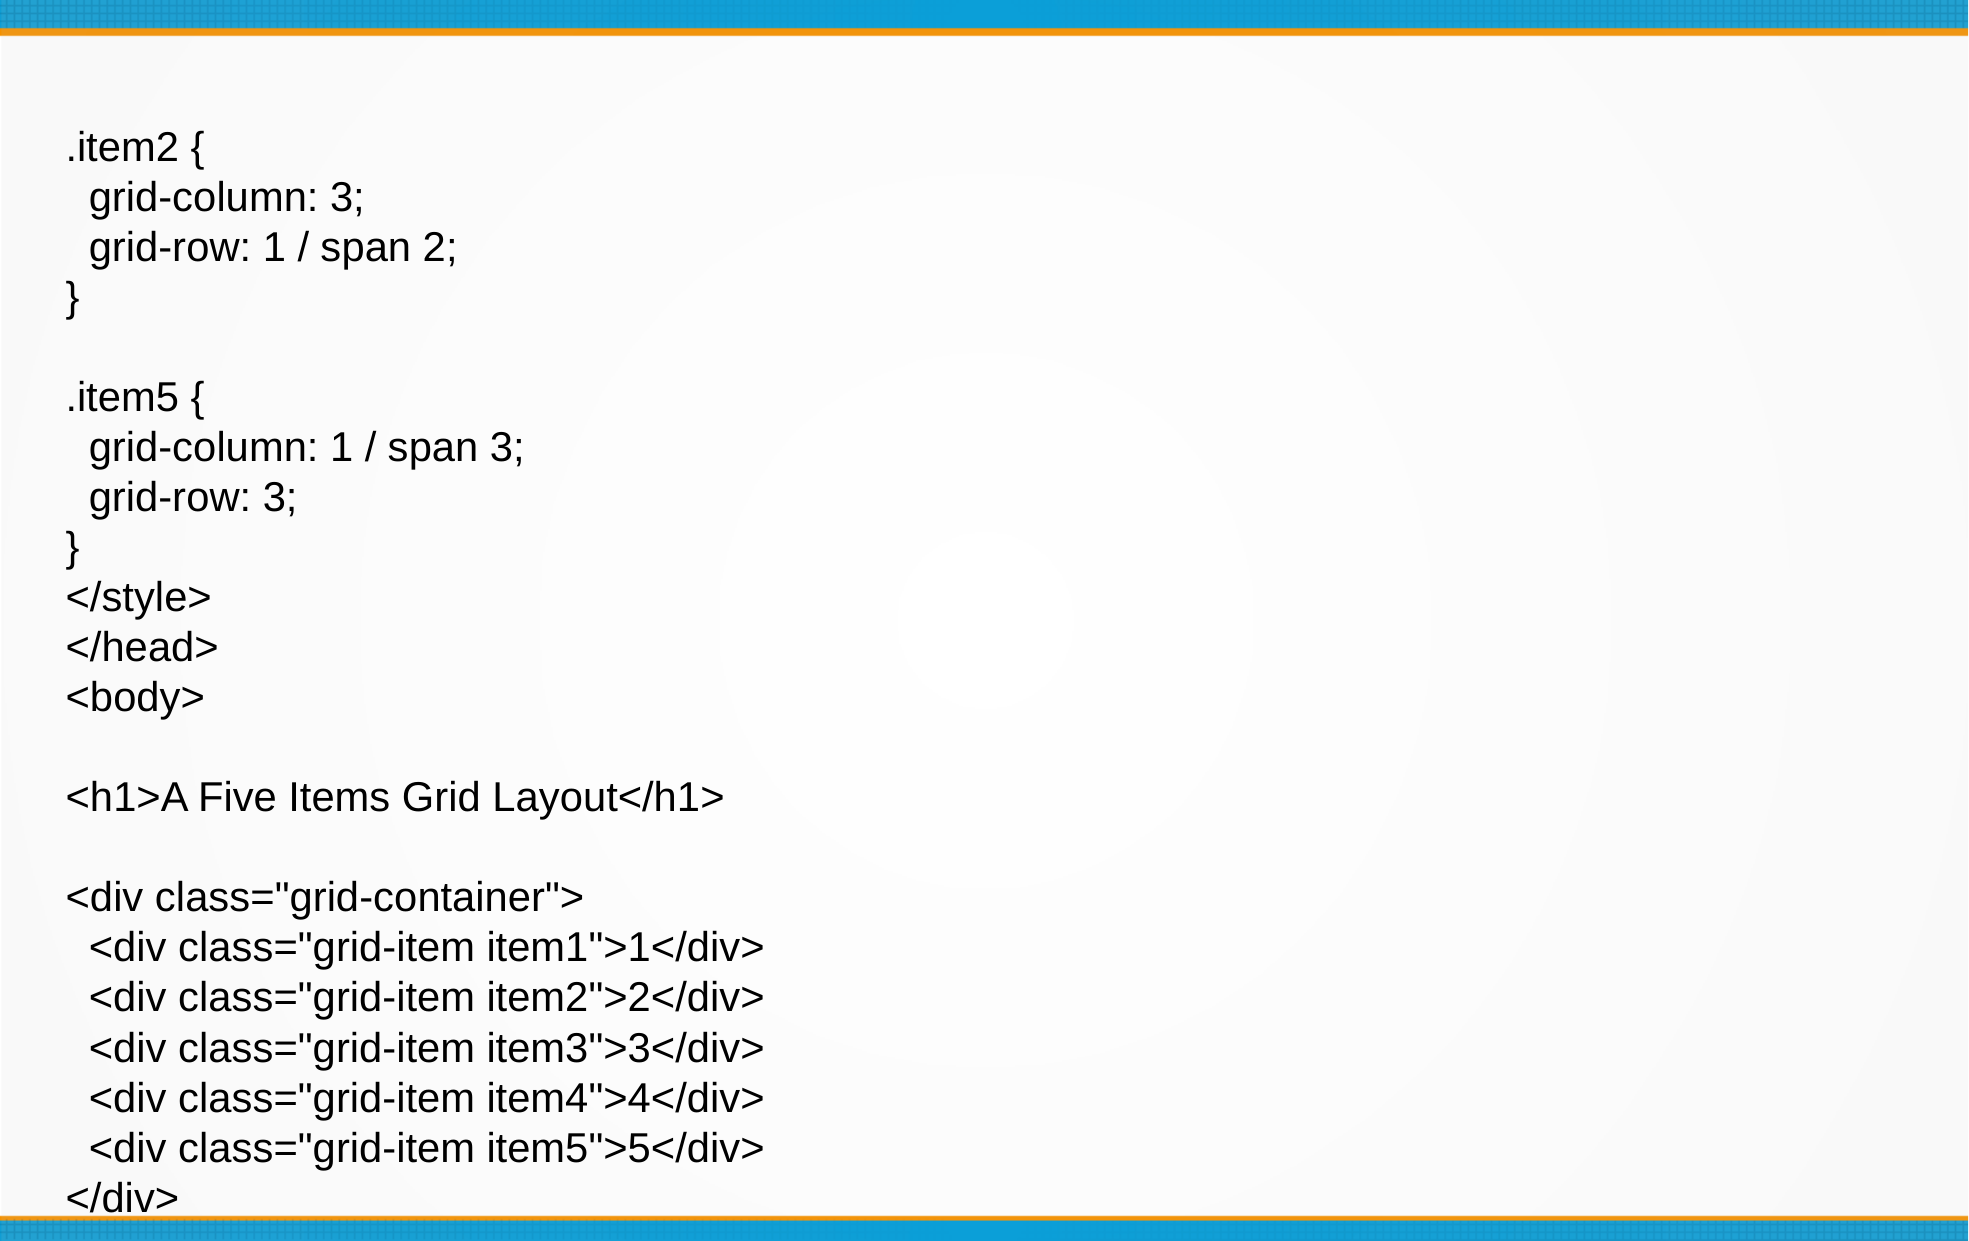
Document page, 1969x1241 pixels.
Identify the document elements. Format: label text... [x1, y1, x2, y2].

text_box .item2 { grid-column: 3; grid-row: 1 / span 2; } .item5 { grid-column: 1 / span 3; grid-row: 3; } </style> </head> <body> <h1>A Five Items Grid Layout</h1> <div class="grid-container"> <div class="grid-item item1">1</div> <div class="grid-item item2">2</div> <div class="grid-item item3">3</div> <div class="grid-item item4">4</div> <div class="grid-item item5">5</div> </div> [50, 112, 1918, 1228]
picture [0, 0, 1969, 1241]
